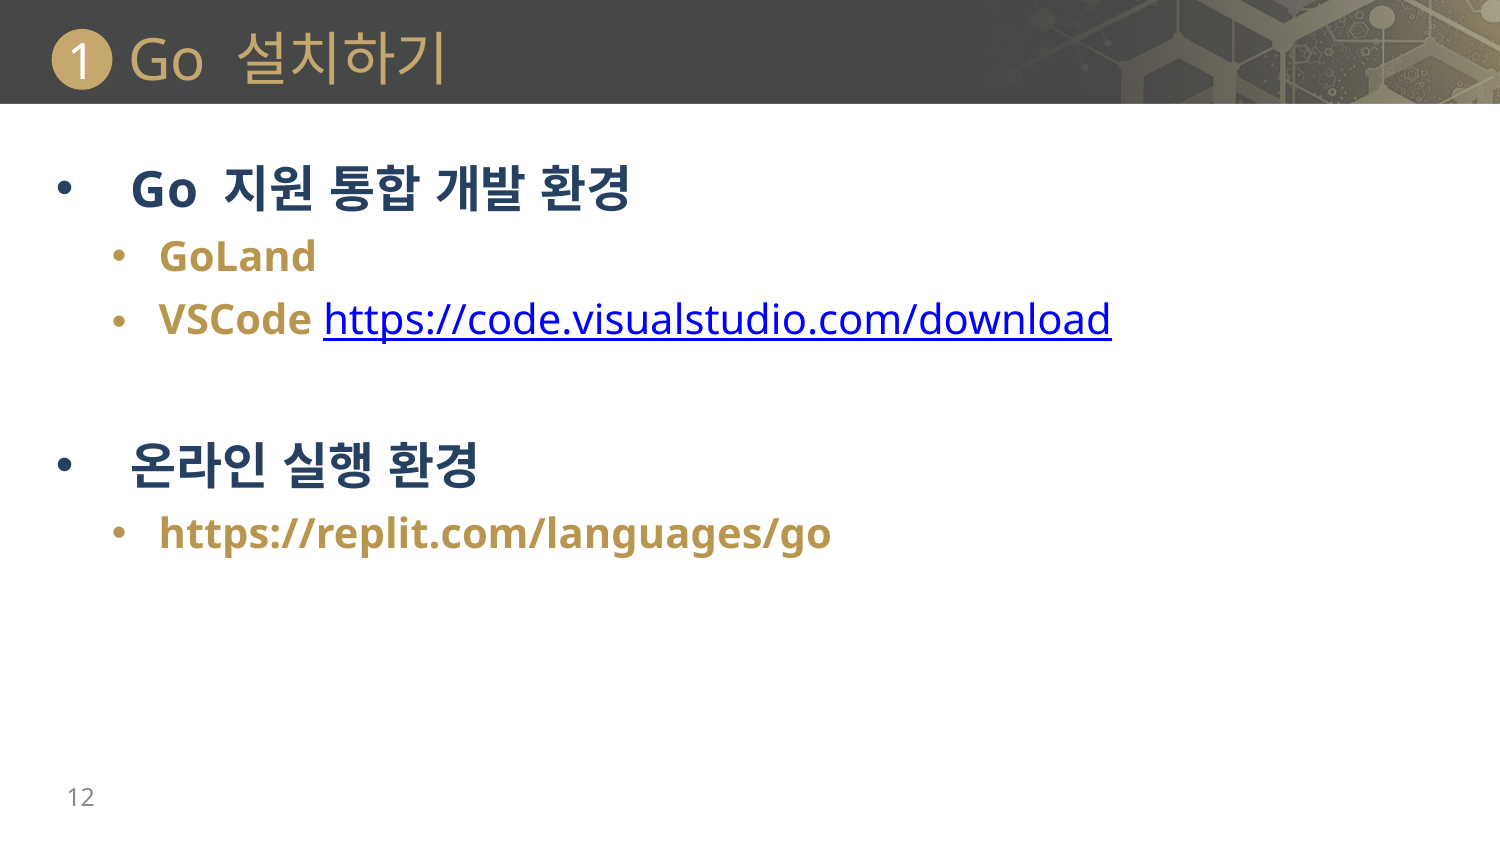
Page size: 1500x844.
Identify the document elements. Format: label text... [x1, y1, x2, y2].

list 1 [51, 28, 113, 90]
title Go 설치하기 [113, 13, 1459, 100]
picture [0, 0, 1500, 103]
slide_number 12 [51, 776, 389, 822]
list Go 지원 통합 개발 환경 GoLand VSCode https://code.visualstudio.com/download 온라인 실행 환경 https://replit.com/languages/go [41, 150, 1459, 777]
